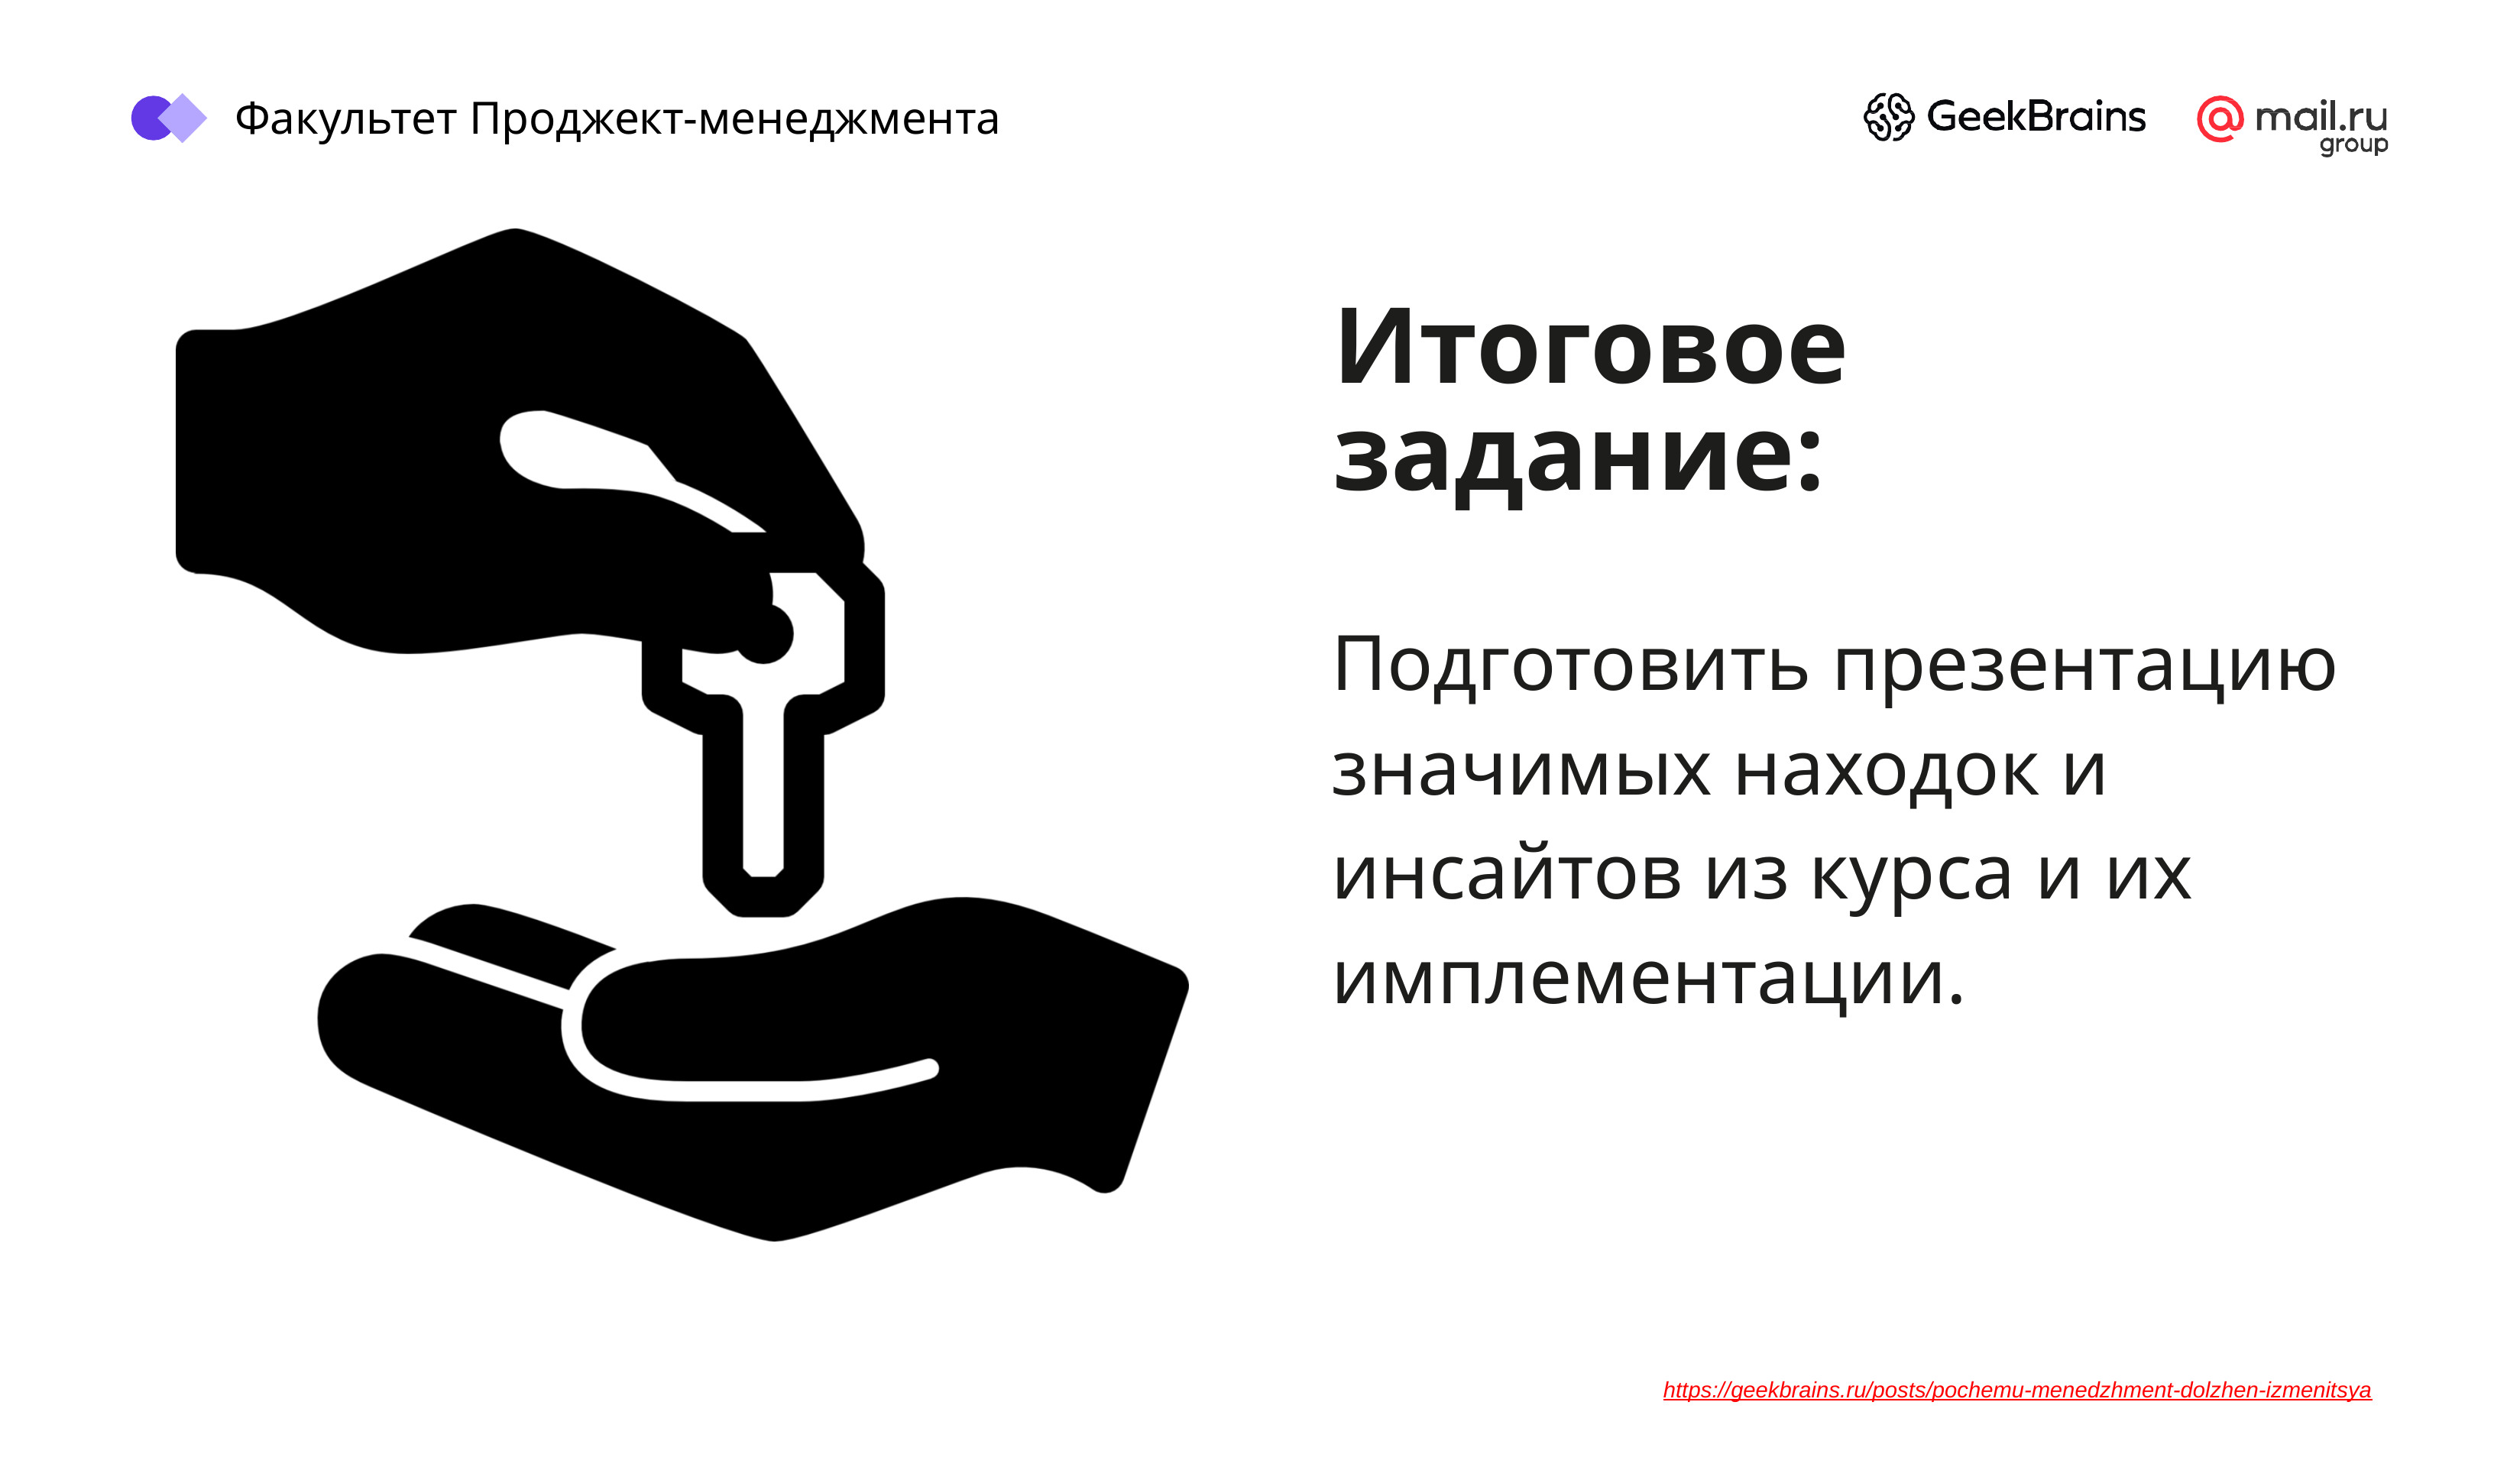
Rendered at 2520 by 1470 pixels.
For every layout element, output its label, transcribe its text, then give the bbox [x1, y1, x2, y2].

picture [176, 228, 1189, 1242]
text_box Подготовить презентацию значимых находок и инсайтов из курса и их имплементации. [1330, 599, 2364, 1349]
text_box Факультет Проджект-менеджмента [223, 78, 1807, 151]
text_box [157, 92, 208, 144]
text_box [131, 96, 171, 141]
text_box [1863, 92, 2389, 157]
title Итоговое задание: [1331, 285, 2071, 533]
text_box https://geekbrains.ru/posts/pochemu-menedzhment-dolzhen-izmenitsya [1652, 1369, 2391, 1408]
